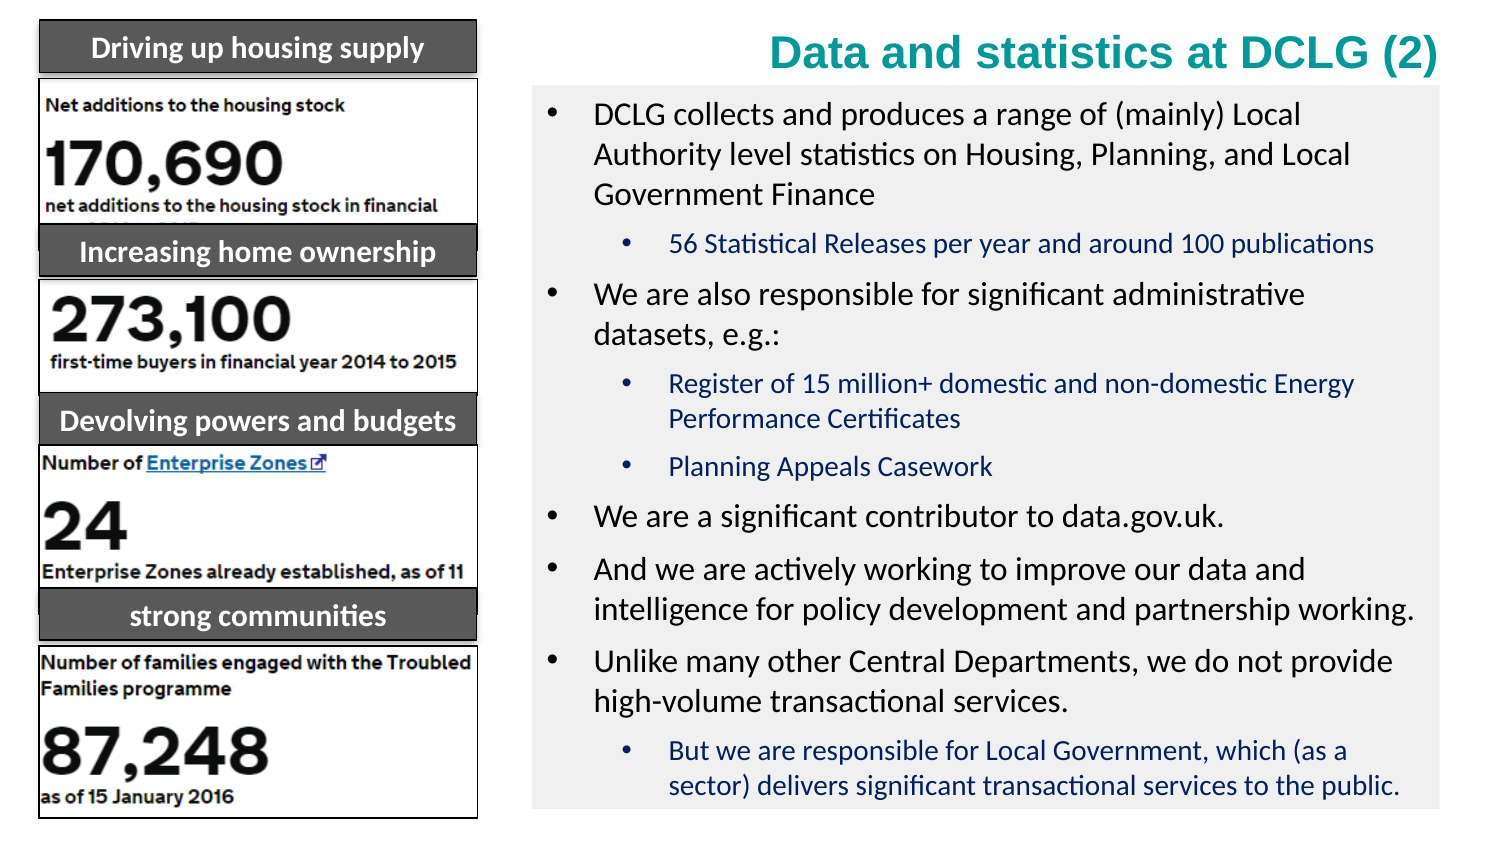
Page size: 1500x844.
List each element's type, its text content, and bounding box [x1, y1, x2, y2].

text_box Driving up housing supply [39, 19, 477, 73]
text_box Data and statistics at DCLG (2) [490, 23, 1439, 139]
text_box DCLG collects and produces a range of (mainly) Local Authority level statistics on Housing, Planning, and Local Government Finance 56 Statistical Releases per year and around 100 publications We are also responsible for significant administrative datasets, e.g.: Register of 15 million+ domestic and non-domestic Energy Performance Certificates Planning Appeals Casework We are a significant contributor to data.gov.uk. And we are actively working to improve our data and intelligence for policy development and partnership working. Unlike many other Central Departments, we do not provide high-volume transactional services. But we are responsible for Local Government, which (as a sector) delivers significant transactional services to the public. [531, 85, 1440, 809]
text_box [0, 6, 487, 149]
text_box Increasing home ownership [39, 256, 477, 277]
picture [39, 646, 477, 818]
picture [39, 279, 477, 395]
picture [39, 445, 477, 614]
picture [39, 78, 477, 250]
text_box Devolving powers and budgets [39, 401, 477, 444]
text_box strong communities [39, 620, 477, 641]
